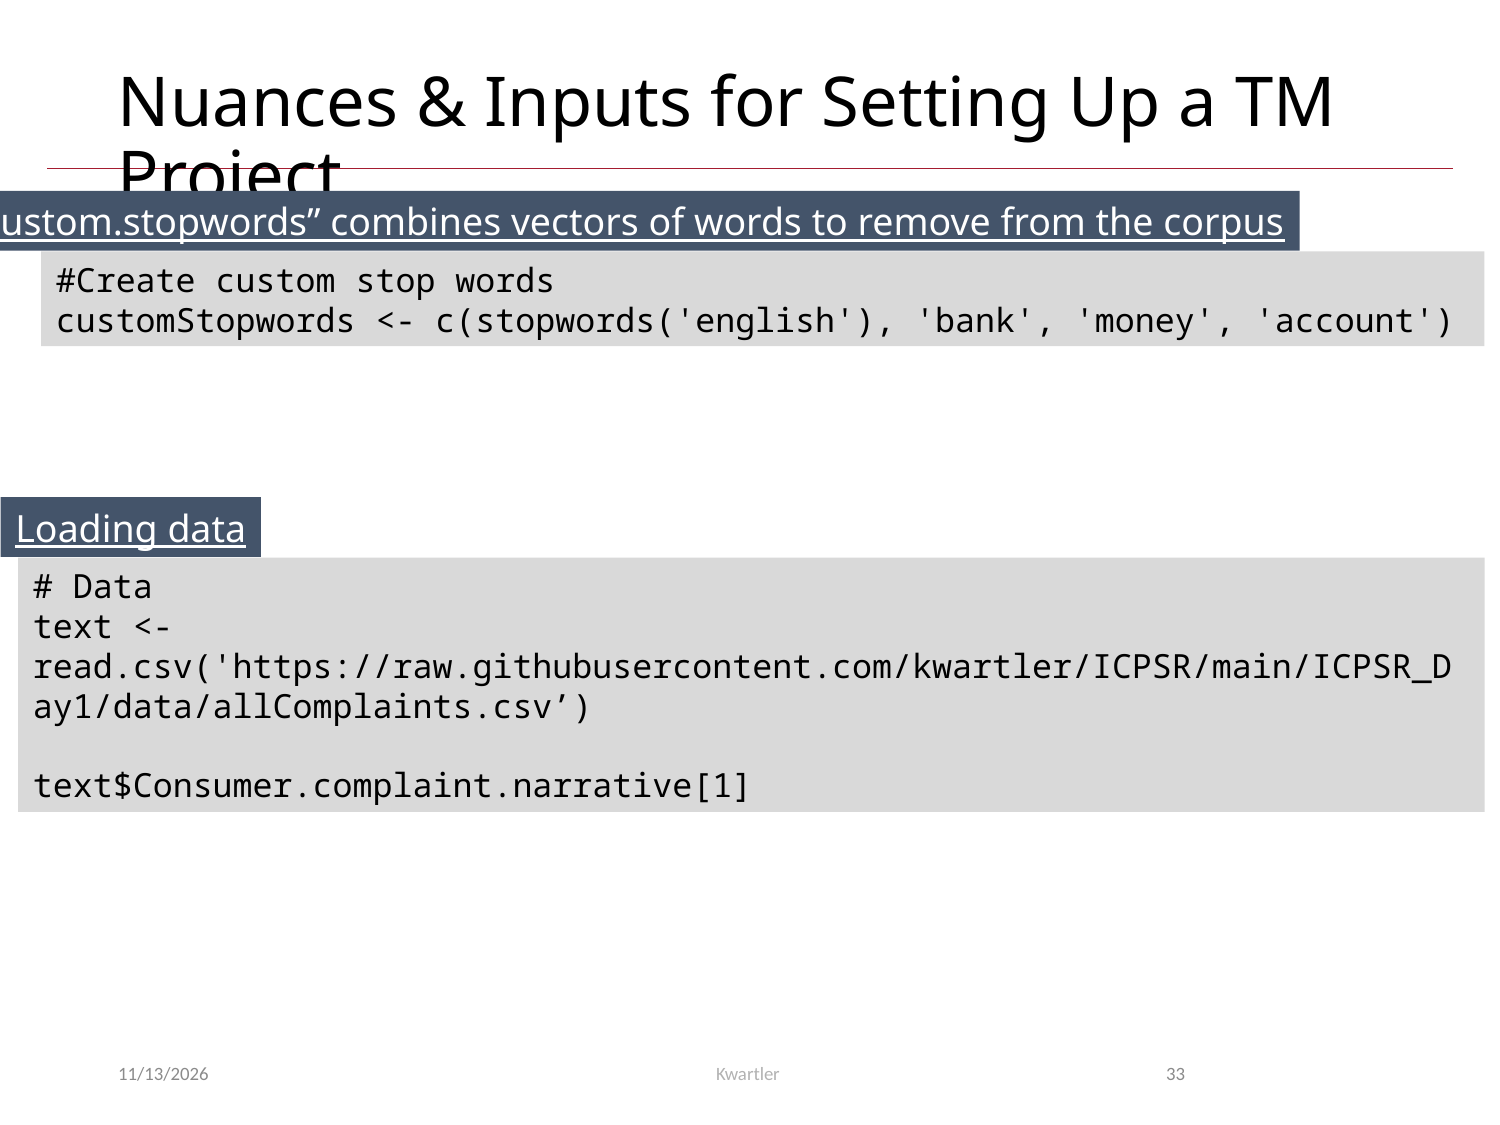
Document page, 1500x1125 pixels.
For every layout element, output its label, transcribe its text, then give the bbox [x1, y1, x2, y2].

text_box Loading data [0, 497, 261, 557]
text_box “custom.stopwords” combines vectors of words to remove from the corpus [0, 190, 1300, 251]
text_box #Create custom stop words customStopwords <- c(stopwords('english'), 'bank', 'money', 'account') [41, 251, 1485, 347]
text_box # Data text <- read.csv('https://raw.githubusercontent.com/kwartler/ICPSR/main/ICPSR_Day1/data/allComplaints.csv’) text$Consumer.complaint.narrative[1] [18, 557, 1485, 812]
footer Kwartler [496, 1042, 1004, 1103]
title Nuances & Inputs for Setting Up a TM Project [103, 59, 1397, 157]
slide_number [103, 1042, 441, 1103]
slide_number 33 [1059, 1042, 1200, 1103]
